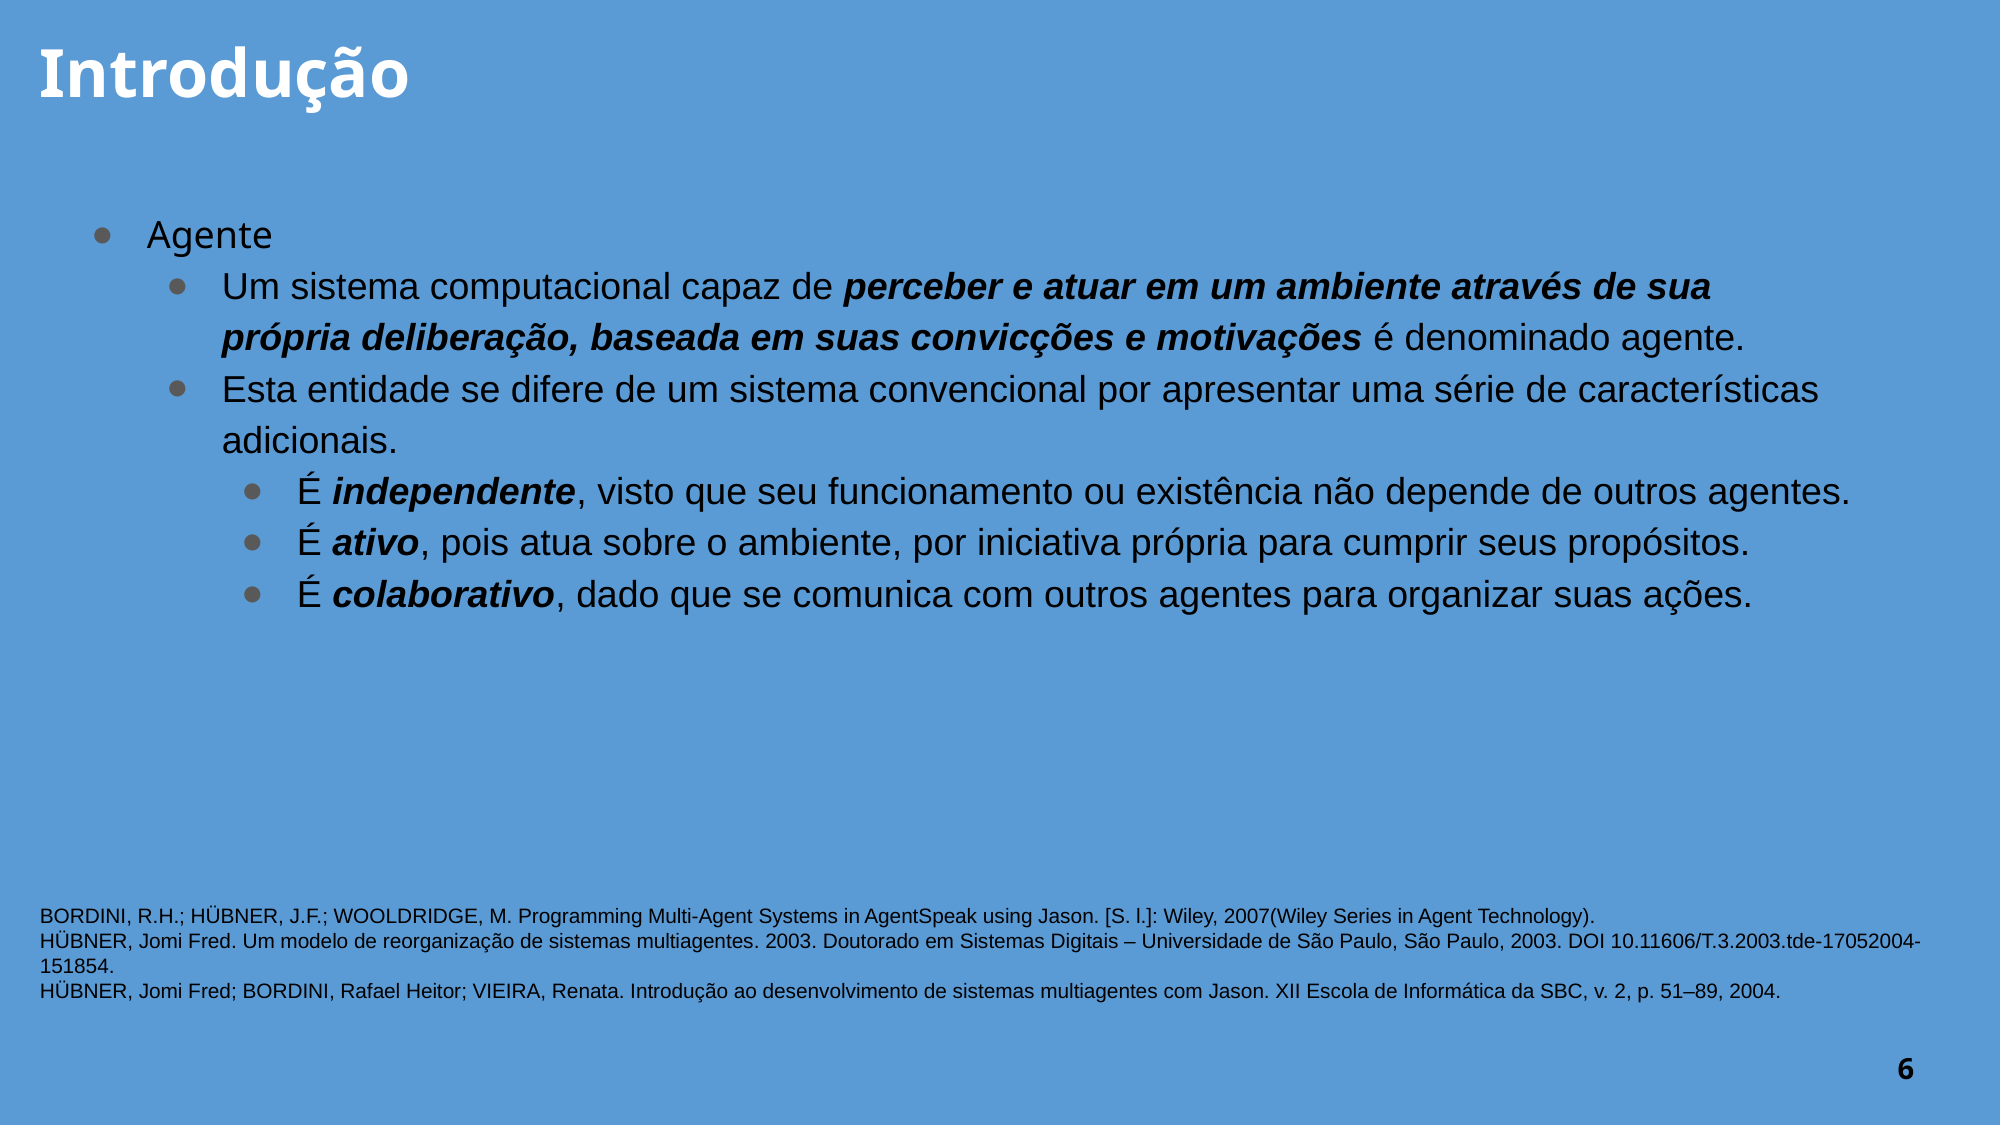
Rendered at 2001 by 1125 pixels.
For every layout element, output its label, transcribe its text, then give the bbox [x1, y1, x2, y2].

text_box BORDINI, R.H.; HÜBNER, J.F.; WOOLDRIDGE, M. Programming Multi-Agent Systems in AgentSpeak using Jason. [S. l.]: Wiley, 2007(Wiley Series in Agent Technology). HÜBNER, Jomi Fred. Um modelo de reorganização de sistemas multiagentes. 2003. Doutorado em Sistemas Digitais – Universidade de São Paulo, São Paulo, 2003. DOI 10.11606/T.3.2003.tde-17052004-151854. HÜBNER, Jomi Fred; BORDINI, Rafael Heitor; VIEIRA, Renata. Introdução ao desenvolvimento de sistemas multiagentes com Jason. XII Escola de Informática da SBC, v. 2, p. 51–89, 2004. [24, 895, 1978, 1011]
text_box Agente Um sistema computacional capaz de perceber e atuar em um ambiente através de sua própria deliberação, baseada em suas convicções e motivações é denominado agente. Esta entidade se difere de um sistema convencional por apresentar uma série de características adicionais. É independente, visto que seu funcionamento ou existência não depende de outros agentes. É ativo, pois atua sobre o ambiente, por iniciativa própria para cumprir seus propósitos. É colaborativo, dado que se comunica com outros agentes para organizar suas ações. [57, 189, 1918, 791]
text_box Introdução [25, 23, 2000, 119]
